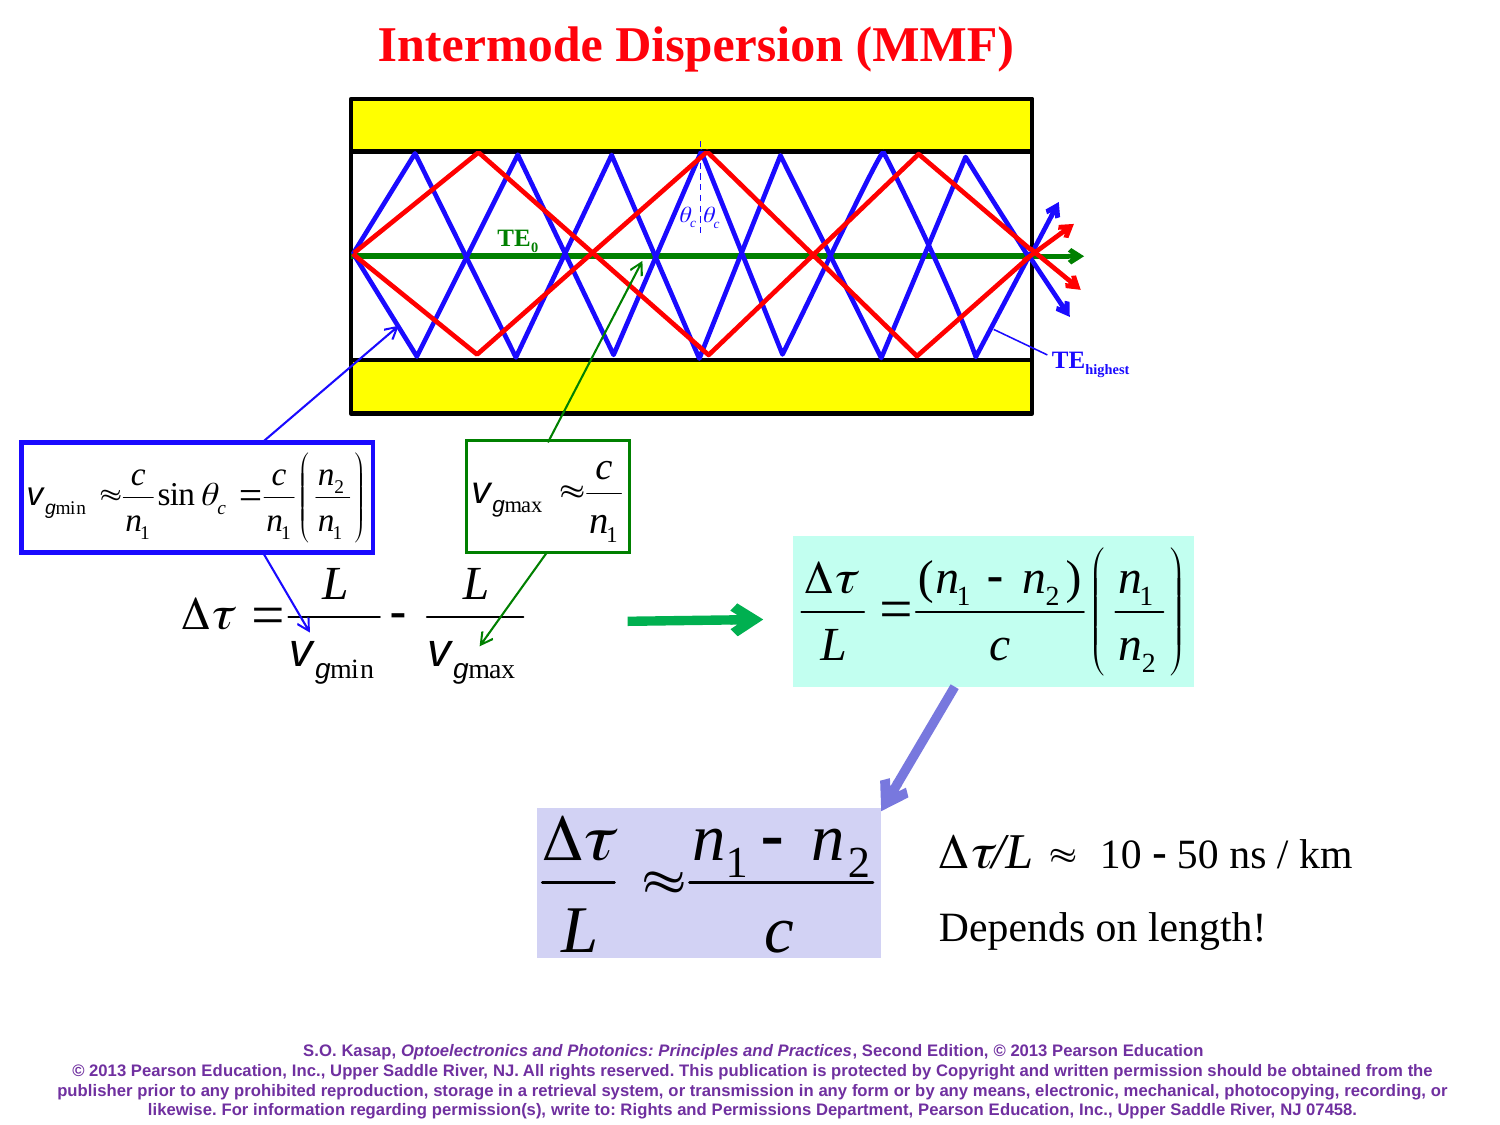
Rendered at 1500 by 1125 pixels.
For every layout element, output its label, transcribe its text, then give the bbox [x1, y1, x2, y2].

text_box [647, 265, 803, 355]
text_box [173, 553, 536, 693]
text_box Frequency chirping [818, 257, 1021, 266]
text_box Frequency chirping [360, 258, 587, 296]
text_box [793, 535, 1195, 687]
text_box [261, 550, 311, 633]
text_box [691, 341, 703, 359]
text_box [23, 444, 371, 551]
text_box [846, 159, 896, 222]
text_box [968, 157, 1033, 237]
text_box [614, 159, 695, 212]
text_box [350, 157, 410, 255]
text_box [521, 159, 609, 234]
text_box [536, 807, 882, 958]
text_box [926, 159, 964, 183]
text_box [954, 159, 1016, 236]
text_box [880, 686, 955, 812]
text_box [1023, 223, 1075, 262]
text_box Intermode Dispersion (MMF) [227, 3, 1165, 79]
text_box [888, 159, 912, 174]
text_box [503, 299, 542, 358]
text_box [1076, 248, 1081, 291]
text_box Self-phase modulation [598, 258, 808, 299]
text_box [350, 263, 396, 324]
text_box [261, 325, 399, 443]
text_box [507, 159, 545, 210]
text_box [846, 289, 892, 358]
text_box Dt/L  - 50 ns / km Depends on length! [924, 811, 1437, 957]
text_box TEhighest [1037, 336, 1152, 384]
text_box [762, 265, 825, 355]
text_box [419, 159, 469, 188]
text_box [783, 159, 878, 242]
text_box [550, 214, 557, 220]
text_box [823, 265, 1017, 357]
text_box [518, 151, 700, 159]
text_box [350, 98, 1033, 150]
text_box [354, 159, 593, 253]
text_box [647, 361, 1033, 414]
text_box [1030, 201, 1060, 222]
text_box [352, 159, 814, 255]
text_box [353, 159, 433, 253]
text_box [404, 305, 542, 361]
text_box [993, 329, 1048, 356]
text_box [815, 251, 1017, 255]
text_box [404, 361, 542, 414]
text_box [716, 159, 778, 203]
text_box [573, 159, 637, 251]
text_box [992, 272, 1033, 328]
text_box [366, 265, 542, 355]
text_box [360, 265, 435, 357]
text_box [810, 159, 1018, 255]
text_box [467, 442, 629, 552]
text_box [479, 551, 548, 647]
text_box [488, 159, 515, 176]
text_box [647, 268, 990, 361]
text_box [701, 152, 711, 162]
text_box [961, 268, 1022, 357]
text_box [761, 159, 825, 250]
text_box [547, 260, 643, 443]
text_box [1027, 269, 1070, 318]
